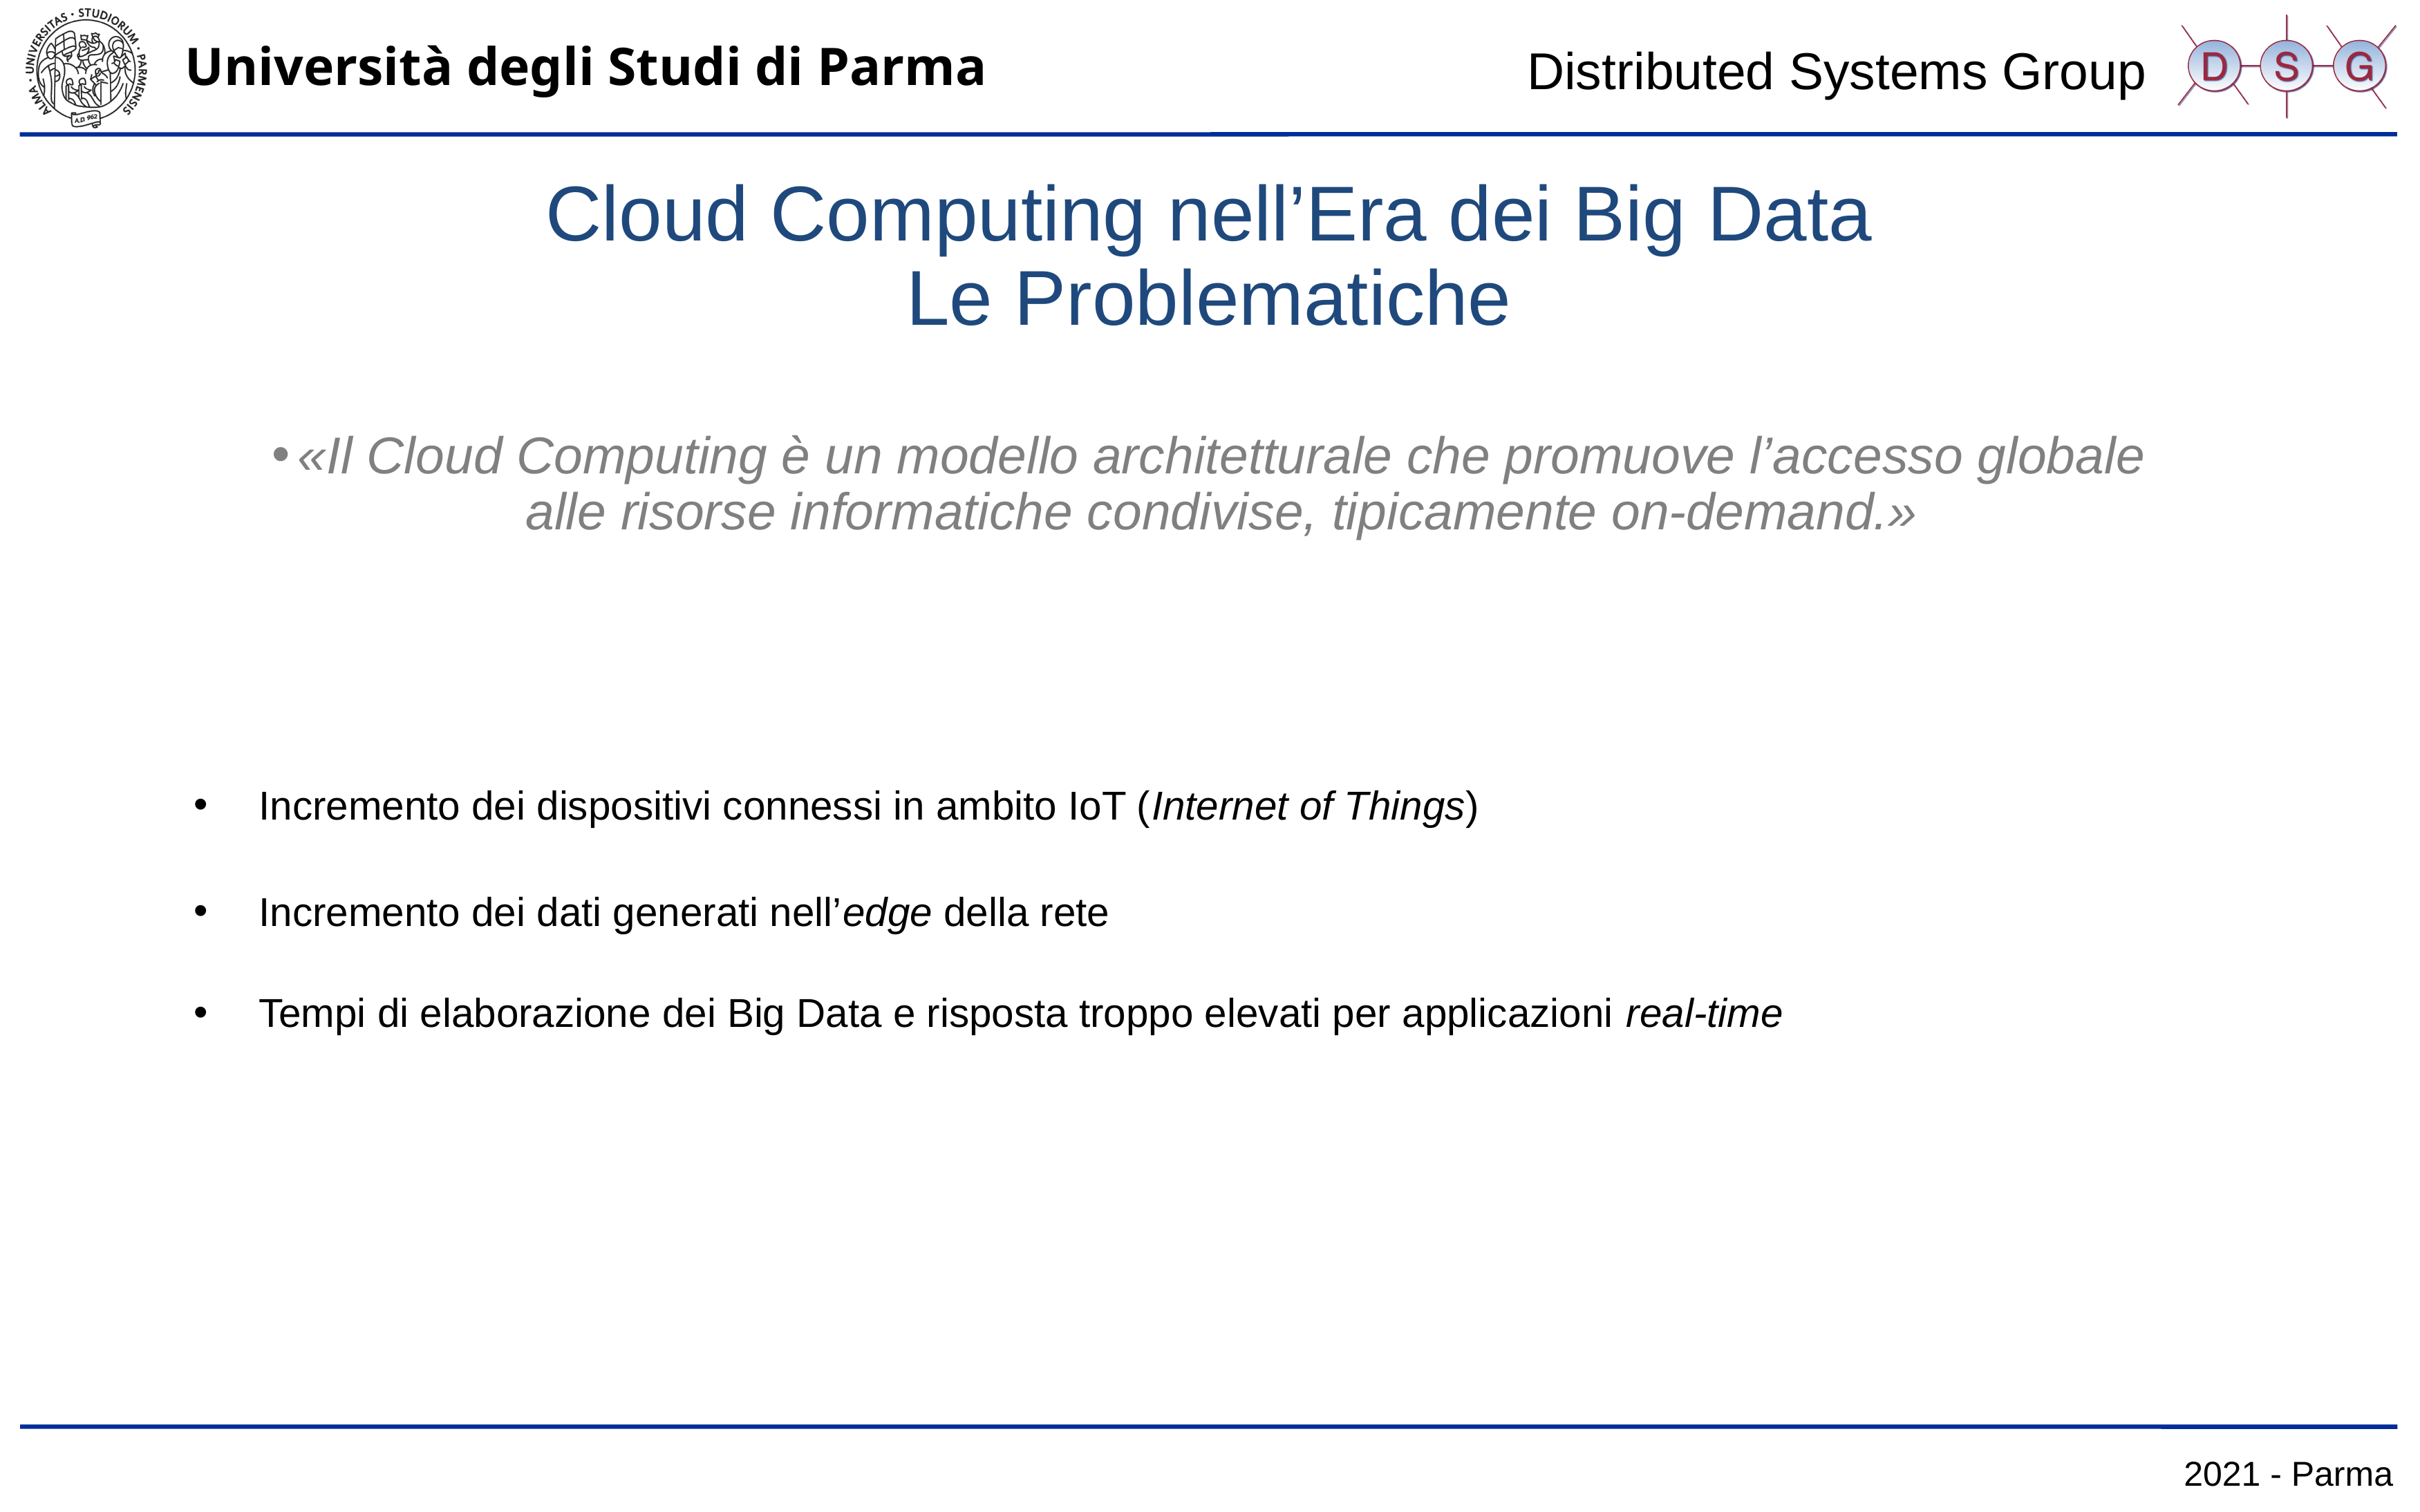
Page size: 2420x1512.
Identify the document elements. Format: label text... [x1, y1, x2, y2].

subtitle Incremento dei dispositivi connessi in ambito IoT (Internet of Things) Incremento dei dati generati nell’edge della rete Tempi di elaborazione dei Big Data e risposta troppo elevati per applicazioni real-time [194, 614, 2226, 1207]
picture [25, 8, 148, 131]
title Cloud Computing nell’Era dei Big Data Le Problematiche [224, 202, 2193, 313]
subtitle «Il Cloud Computing è un modello architetturale che promuove l’accesso globale alle risorse informatiche condivise, tipicamente on-demand.» [224, 438, 2193, 601]
picture [2177, 14, 2397, 119]
